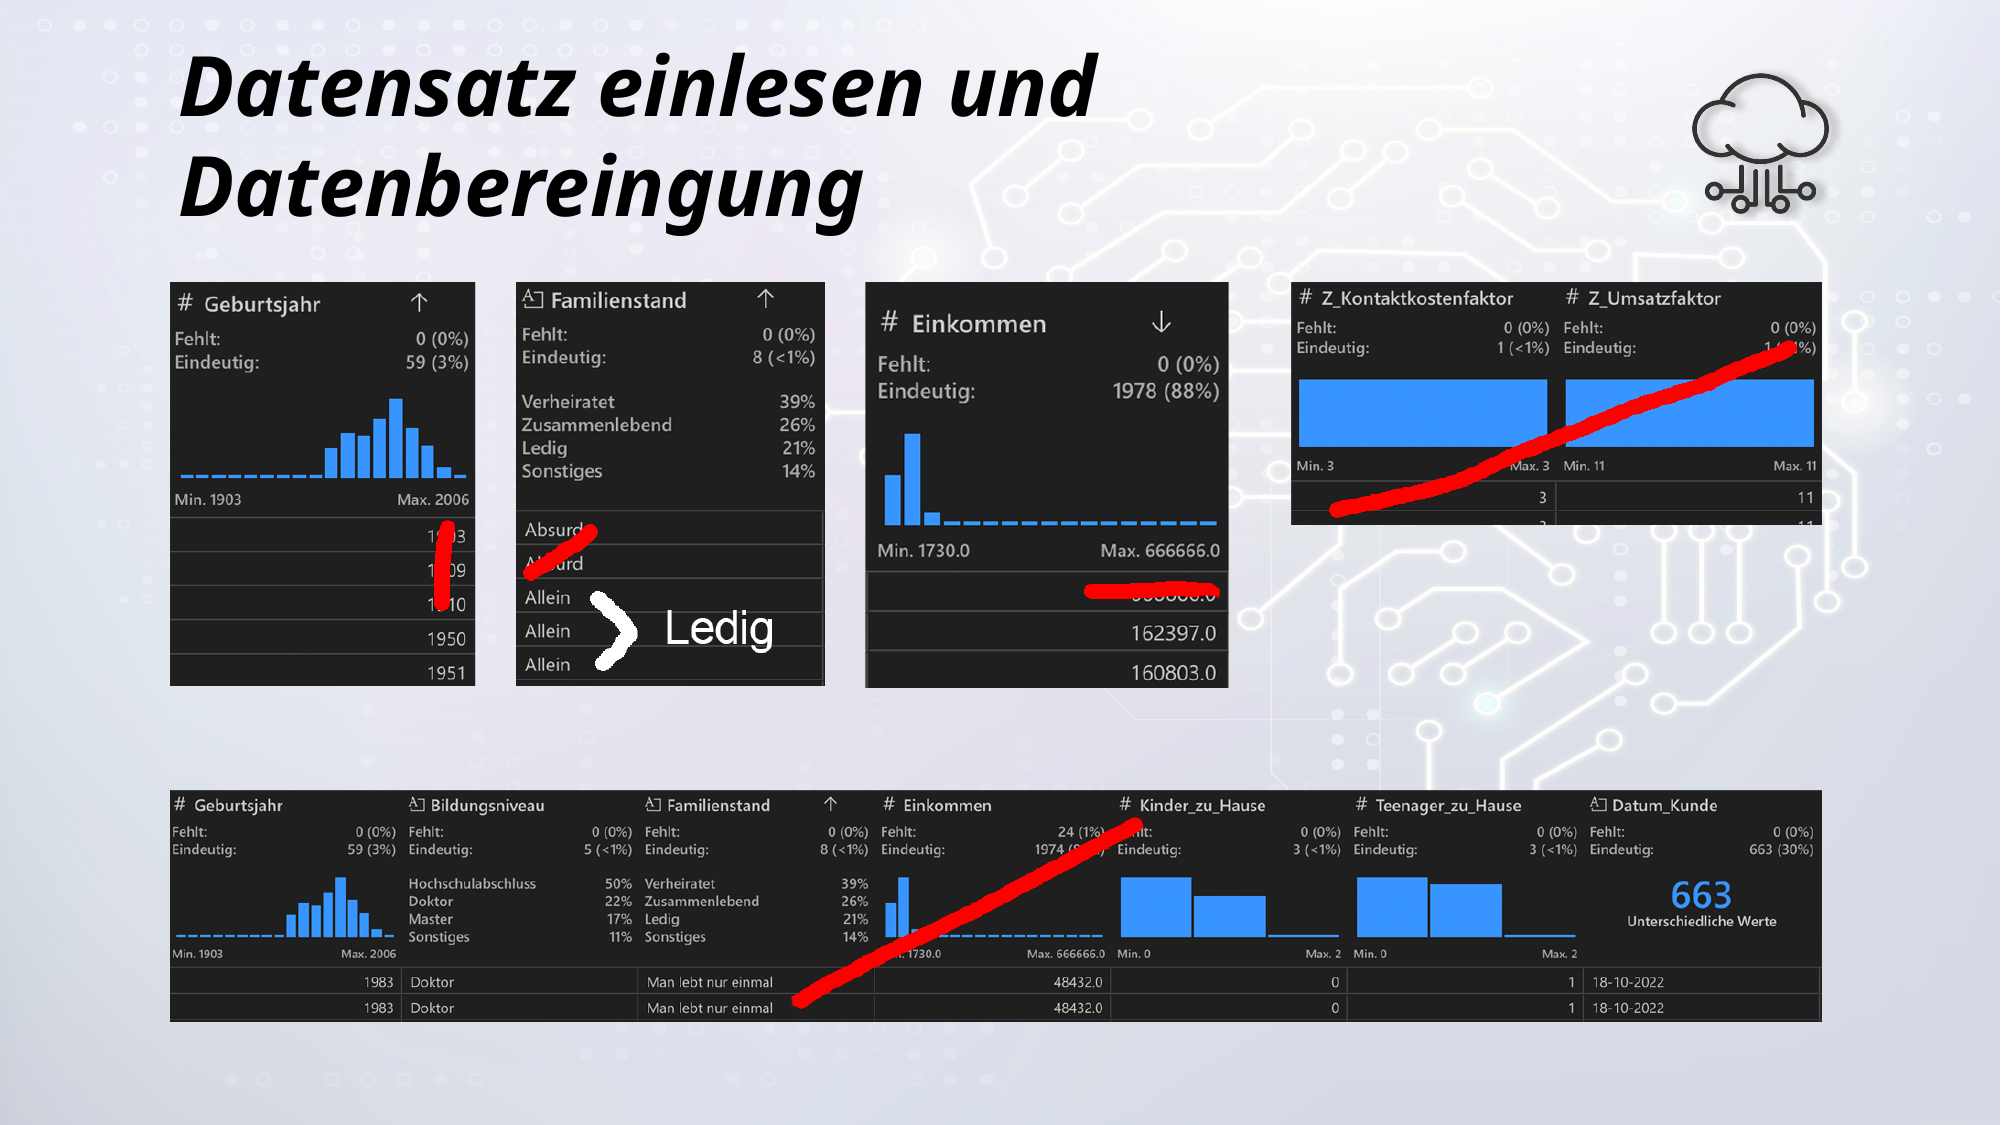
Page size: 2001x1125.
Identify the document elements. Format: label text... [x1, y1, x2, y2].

picture [120, 73, 1877, 1125]
title Datensatz einlesen und Datenbereingung [163, 21, 1789, 213]
